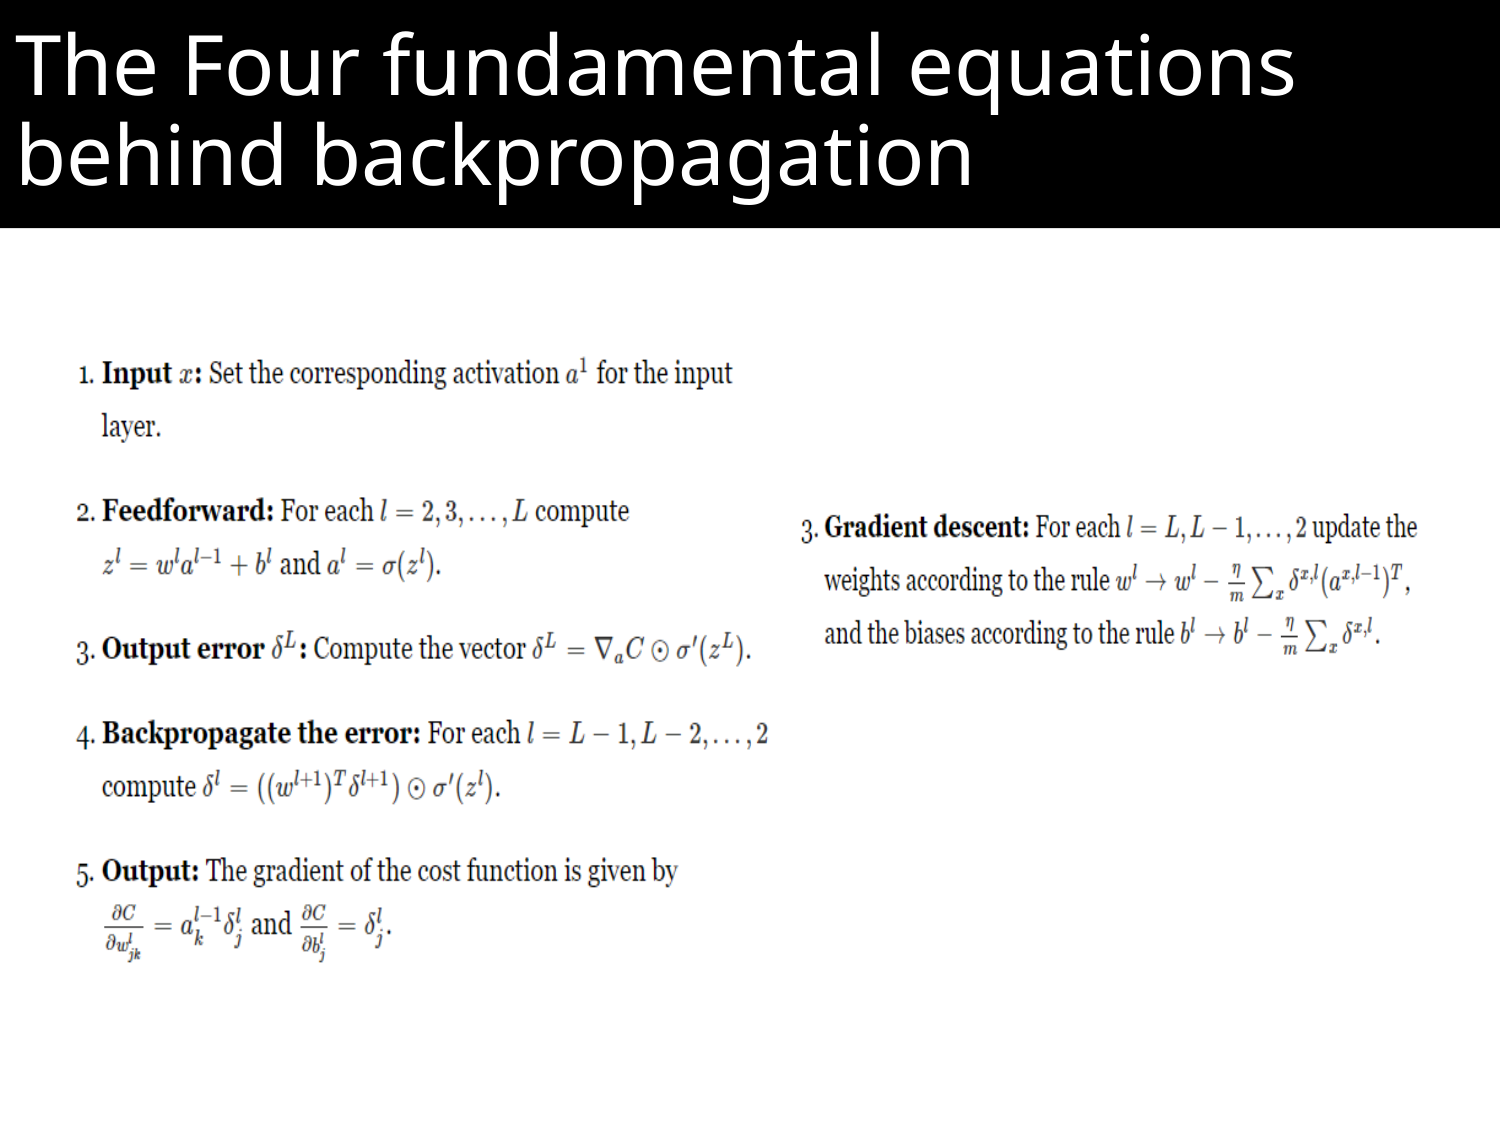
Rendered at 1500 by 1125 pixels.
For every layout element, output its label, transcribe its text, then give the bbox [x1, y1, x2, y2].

title The Four fundamental equations behind backpropagation [0, 0, 1500, 229]
picture [54, 324, 1438, 997]
